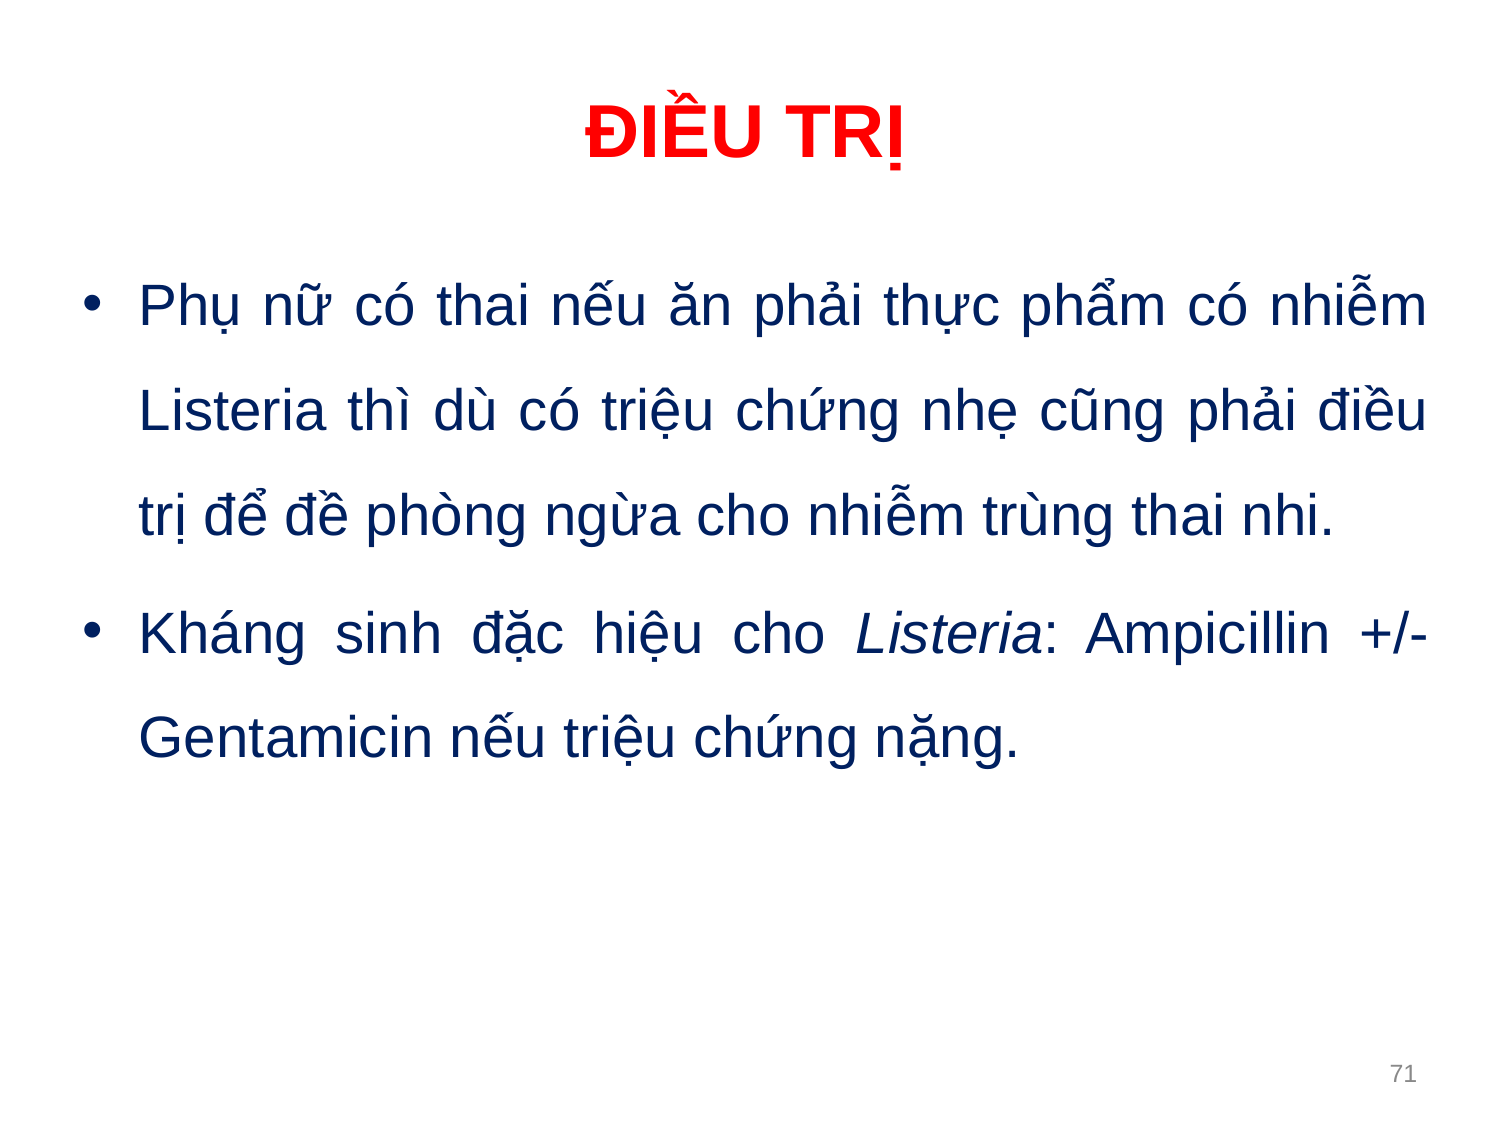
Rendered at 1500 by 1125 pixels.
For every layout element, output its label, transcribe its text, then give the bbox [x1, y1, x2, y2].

slide_number 71 [1379, 1050, 1426, 1095]
text_box Phụ nữ có thai nếu ăn phải thực phẩm có nhiễm Listeria thì dù có triệu chứng nhẹ cũng phải điều trị để đề phòng ngừa cho nhiễm trùng thai nhi. Kháng sinh đặc hiệu cho Listeria: Ampicillin +/-Gentamicin nếu triệu chứng nặng. [74, 224, 1438, 777]
text_box ĐIỀU TRỊ [74, 74, 1438, 180]
